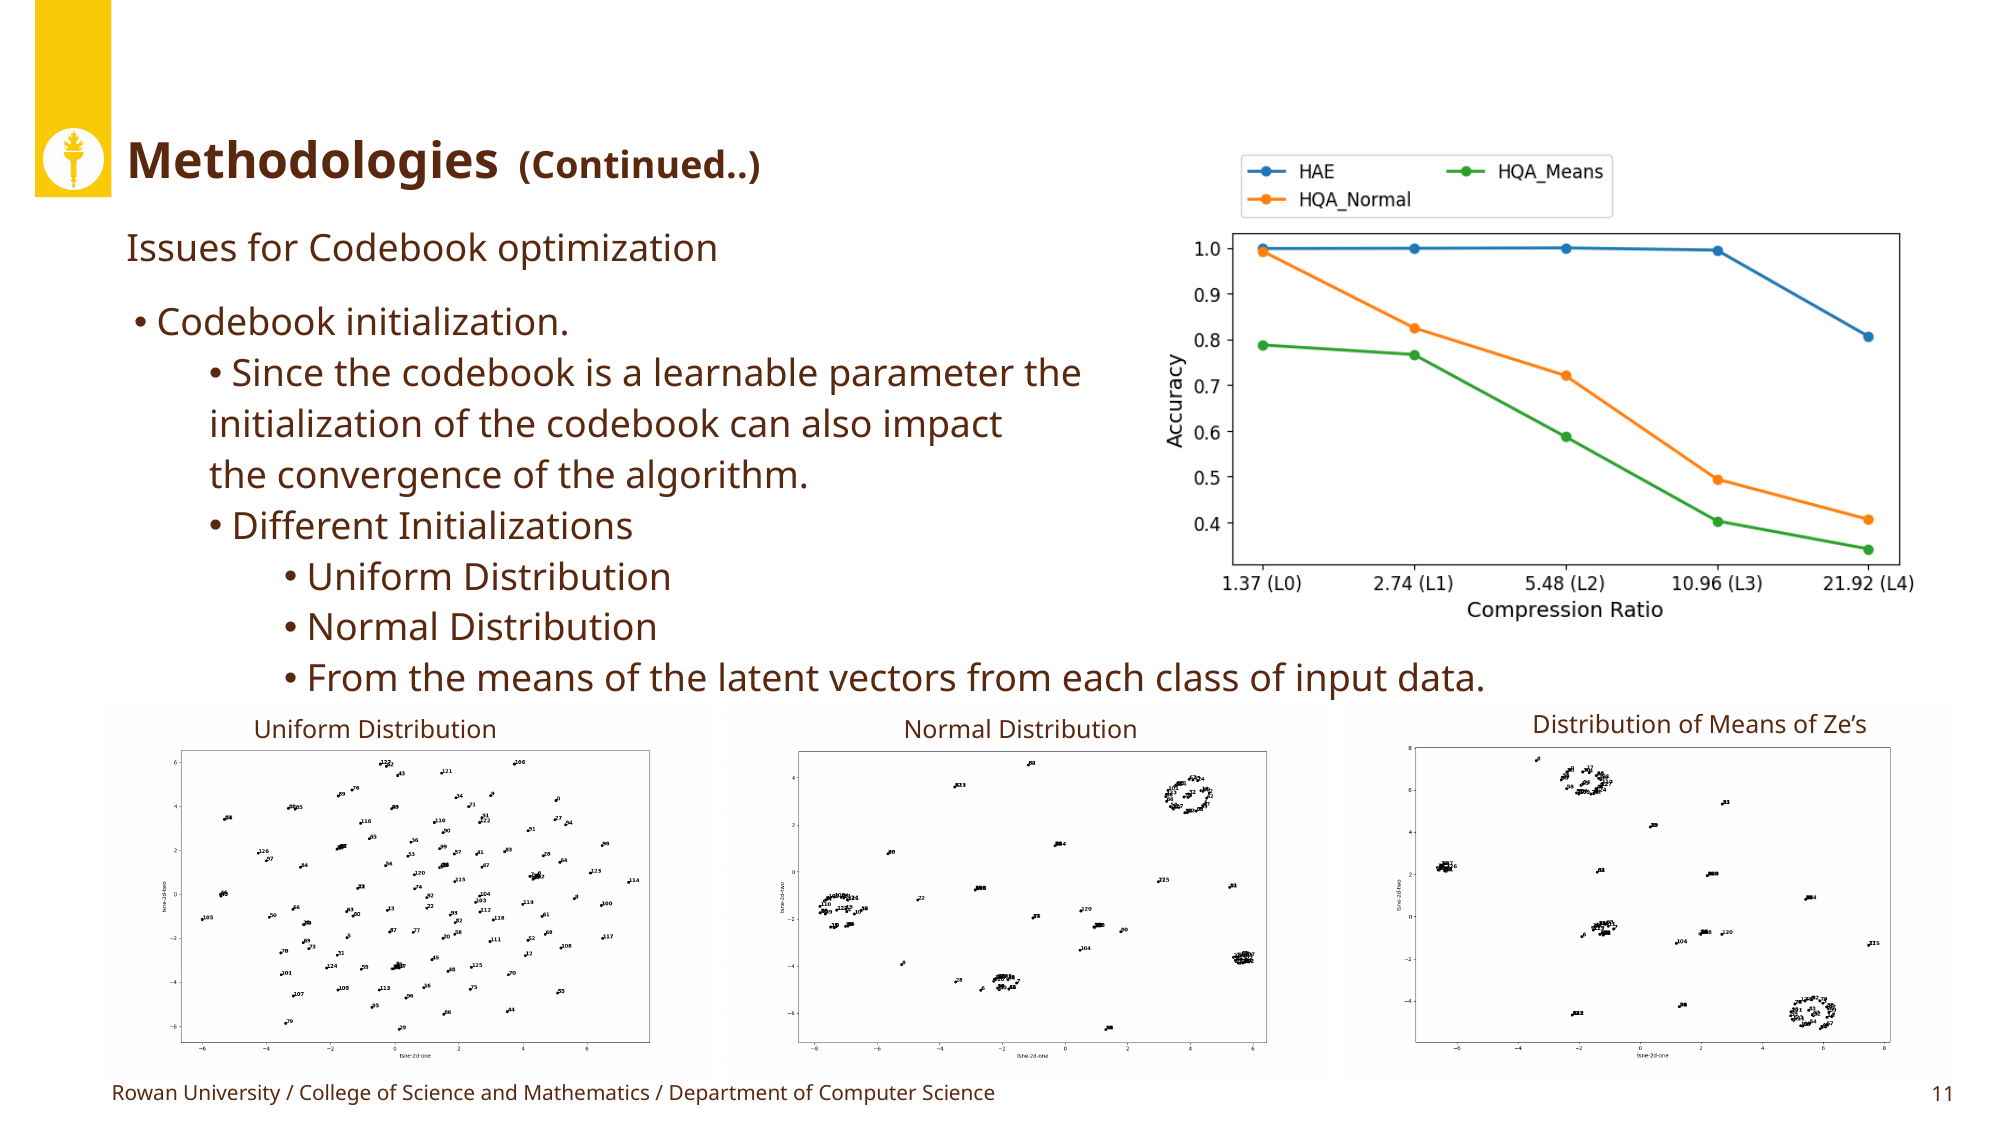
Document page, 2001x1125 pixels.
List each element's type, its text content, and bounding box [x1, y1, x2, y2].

title Methodologies (Continued..) [111, 19, 1979, 198]
slide_number 11 [1810, 1064, 2000, 1125]
picture [105, 705, 710, 1084]
list Codebook initialization. Since the codebook is a learnable parameter the initialization of the codebook can also impact the convergence of the algorithm. Different Initializations Uniform Distribution Normal Distribution From the means of the latent vectors from each class of input data. [111, 295, 1929, 1064]
picture [722, 705, 1327, 1084]
picture [1156, 145, 1925, 631]
picture [1339, 701, 1951, 1084]
footer Rowan University / College of Science and Mathematics / Department of Computer Science [111, 1064, 1810, 1124]
text_box Issues for Codebook optimization [111, 216, 1156, 276]
